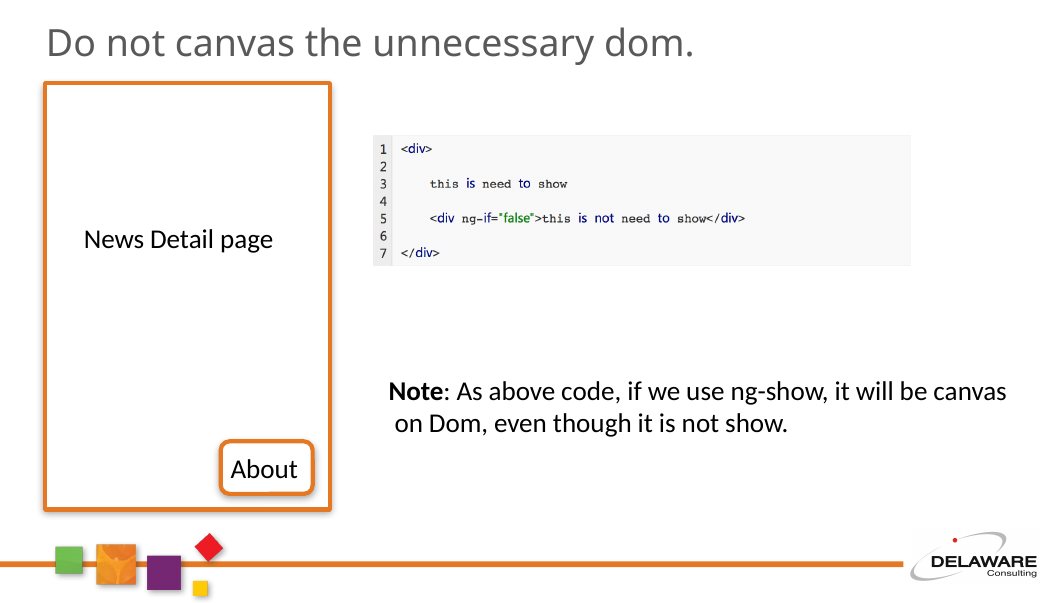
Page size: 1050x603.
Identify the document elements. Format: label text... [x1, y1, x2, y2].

picture [909, 529, 1038, 584]
text_box [44, 83, 330, 510]
text_box About [220, 441, 313, 494]
list Do not canvas the unnecessary dom. [39, 0, 903, 84]
picture [41, 527, 242, 603]
picture [373, 135, 911, 266]
text_box News Detail page [76, 214, 313, 262]
text_box Note: As above code, if we use ng-show, it will be canvas on Dom, even though it is not show. [381, 365, 1015, 446]
